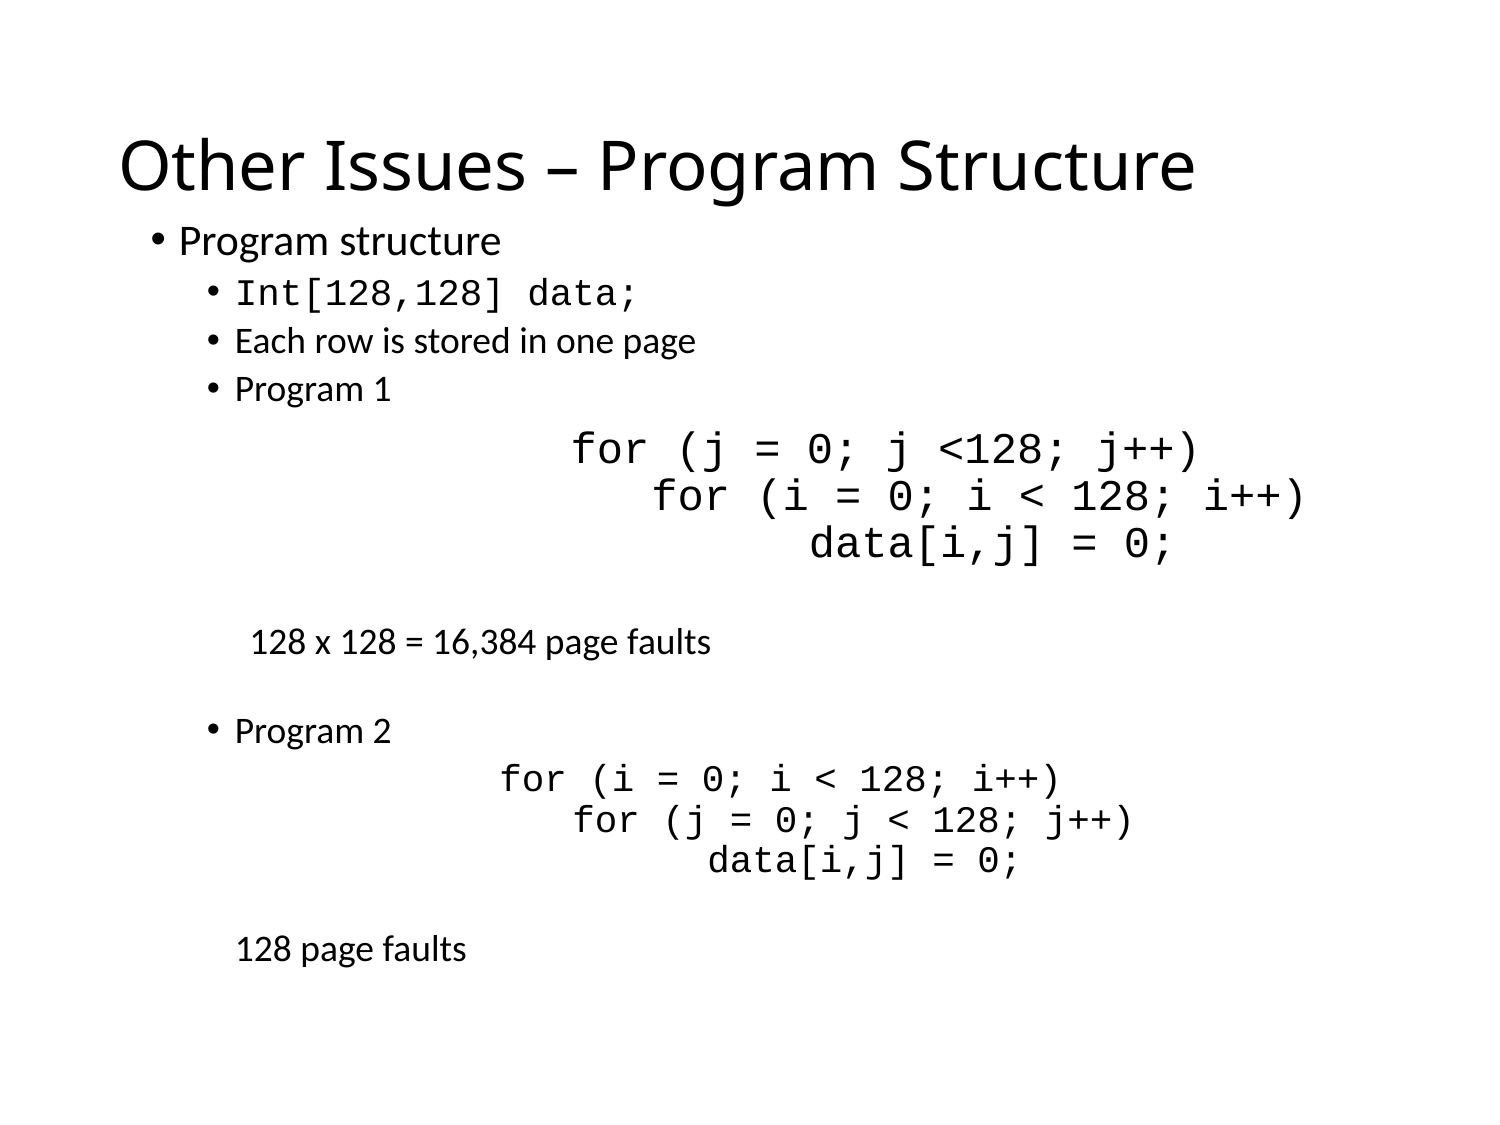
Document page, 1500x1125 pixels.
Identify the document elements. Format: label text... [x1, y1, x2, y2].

title Other Issues – Program Structure [103, 59, 1397, 278]
list Program structure Int[128,128] data; Each row is stored in one page Program 1 for (j = 0; j <128; j++) for (i = 0; i < 128; i++) data[i,j] = 0; 128 x 128 = 16,384 page faults Program 2 for (i = 0; i < 128; i++) for (j = 0; j < 128; j++) data[i,j] = 0; 128 page faults [135, 210, 1374, 1030]
